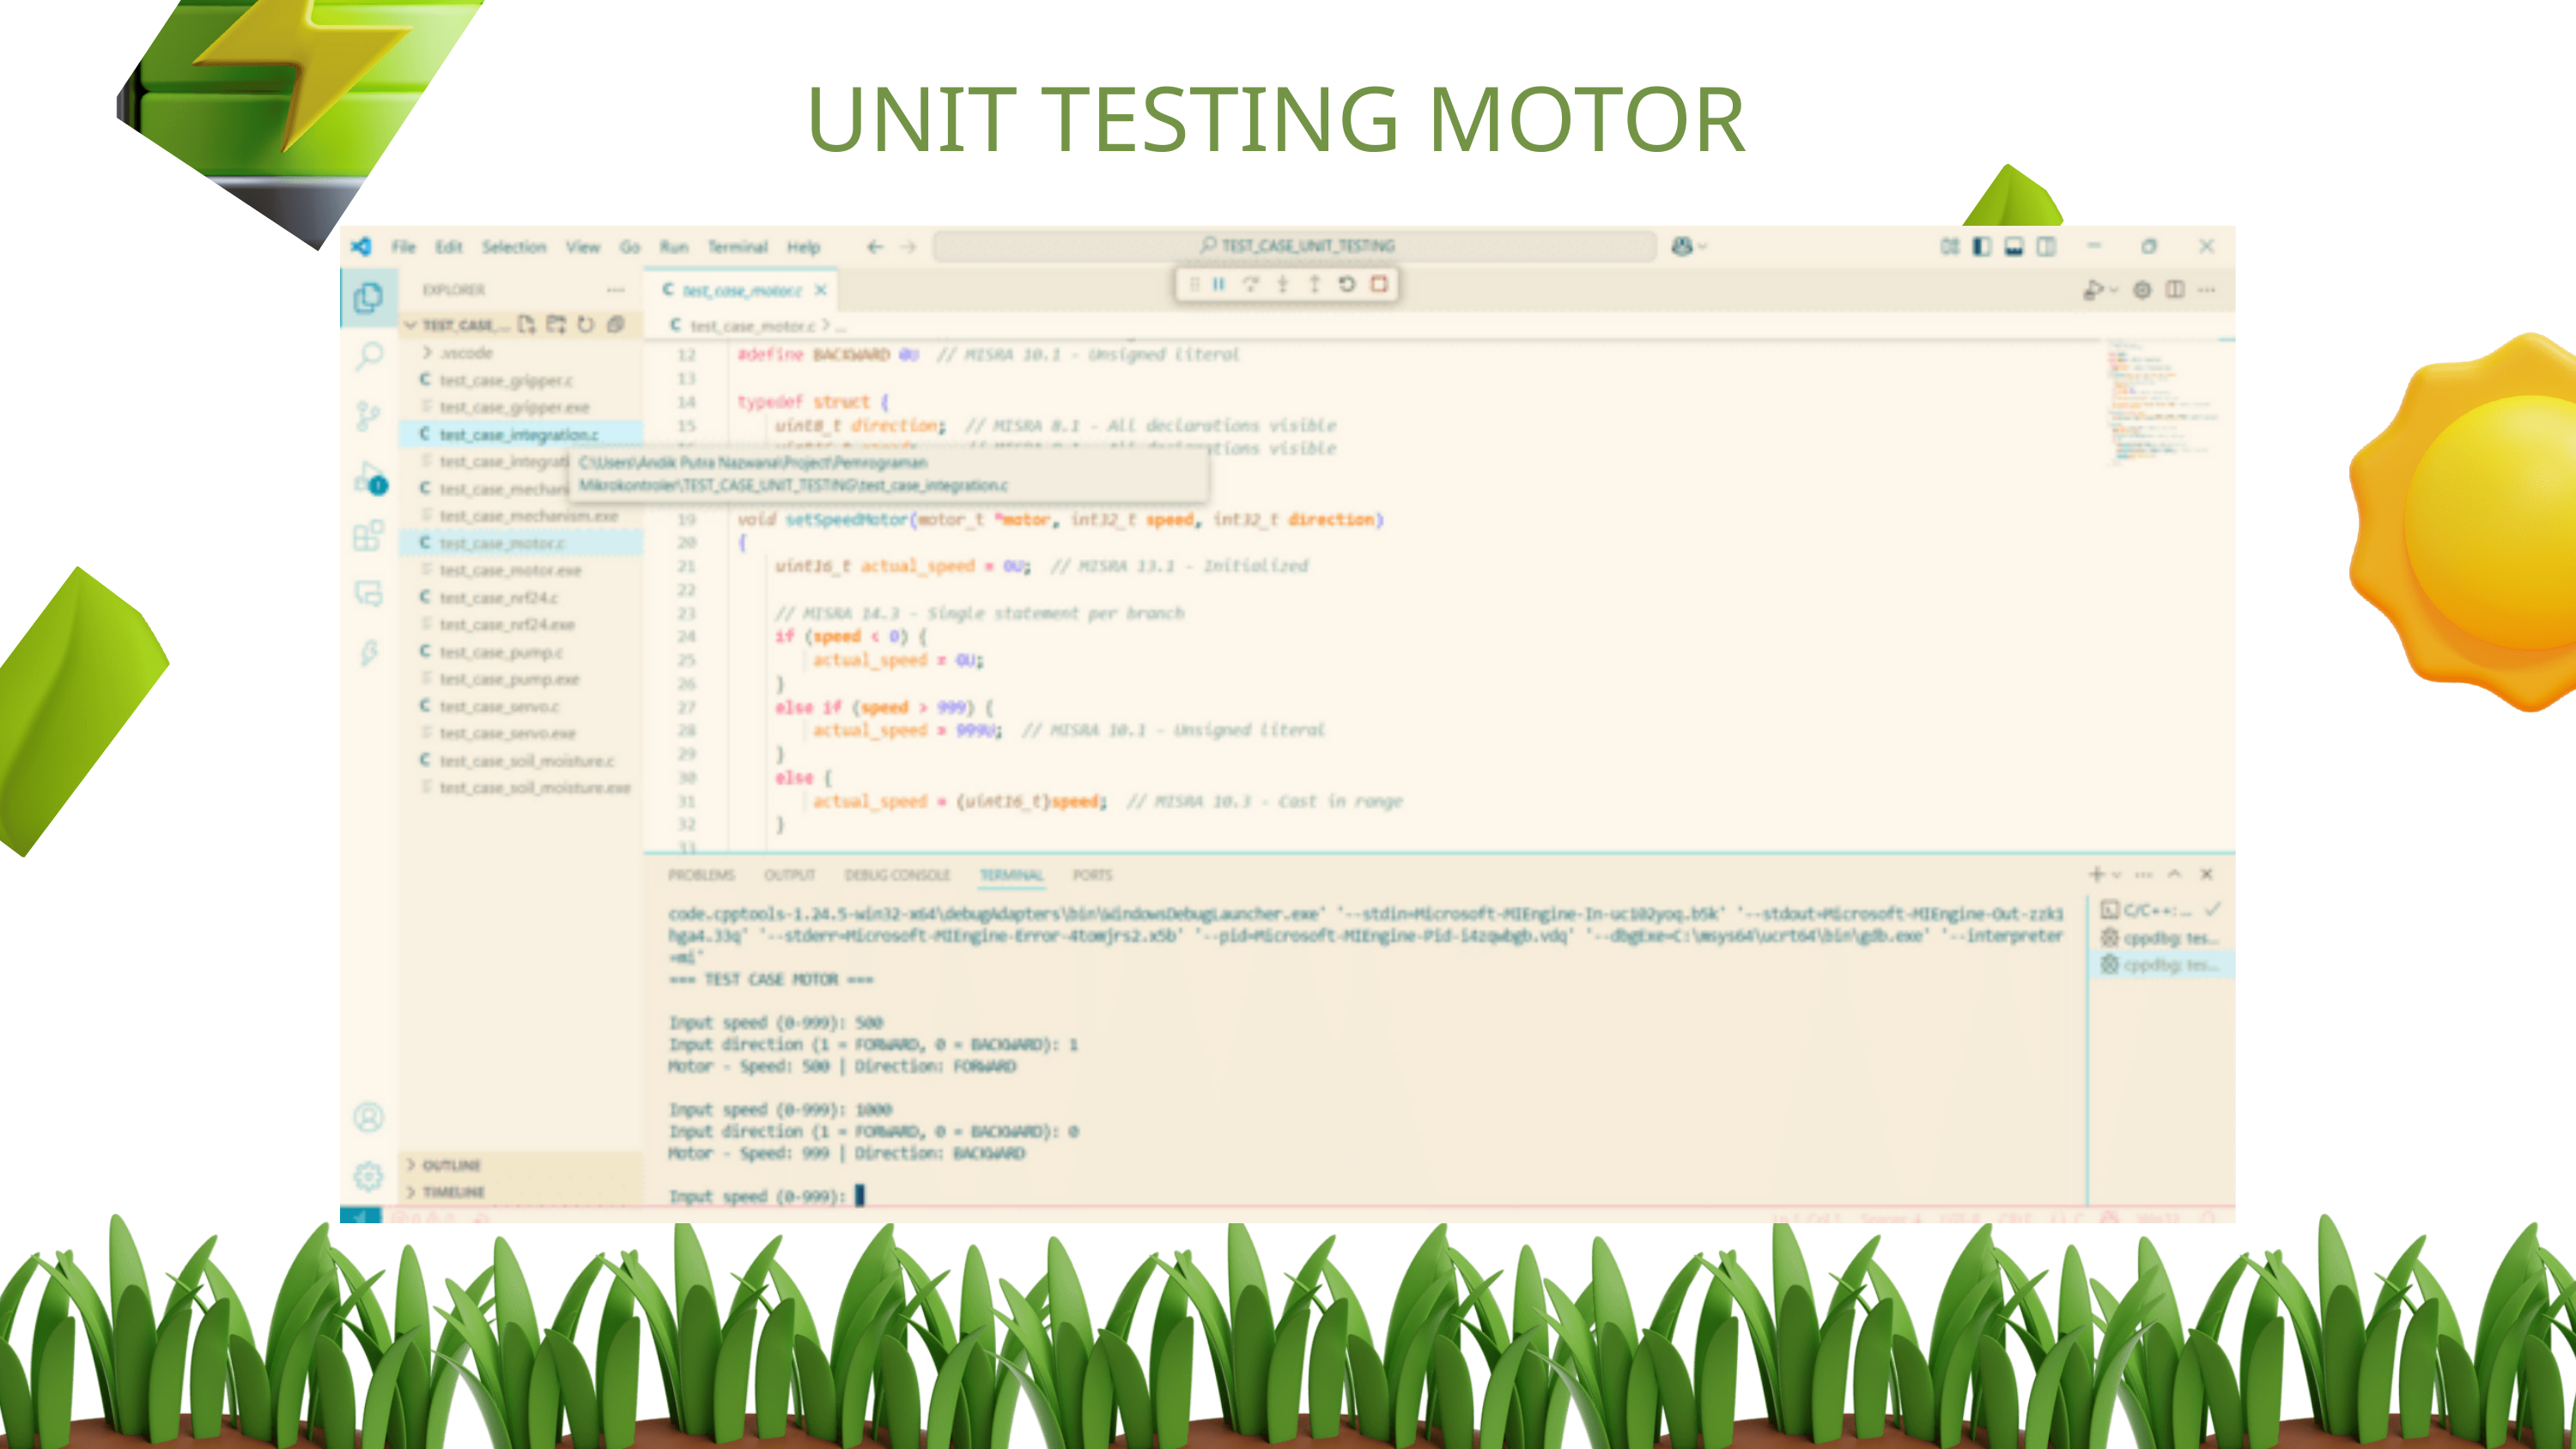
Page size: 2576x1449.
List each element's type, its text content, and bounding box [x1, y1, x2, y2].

text_box UNIT TESTING MOTOR [691, 71, 1885, 170]
text_box [981, 1223, 1526, 1449]
text_box [0, 1214, 428, 1449]
text_box [2167, 1214, 2576, 1449]
text_box [1526, 1223, 2167, 1449]
text_box [1962, 162, 2073, 226]
text_box [0, 565, 184, 858]
text_box [106, 0, 485, 252]
text_box [428, 1223, 981, 1449]
text_box [340, 226, 2236, 1223]
text_box [2348, 332, 2576, 712]
